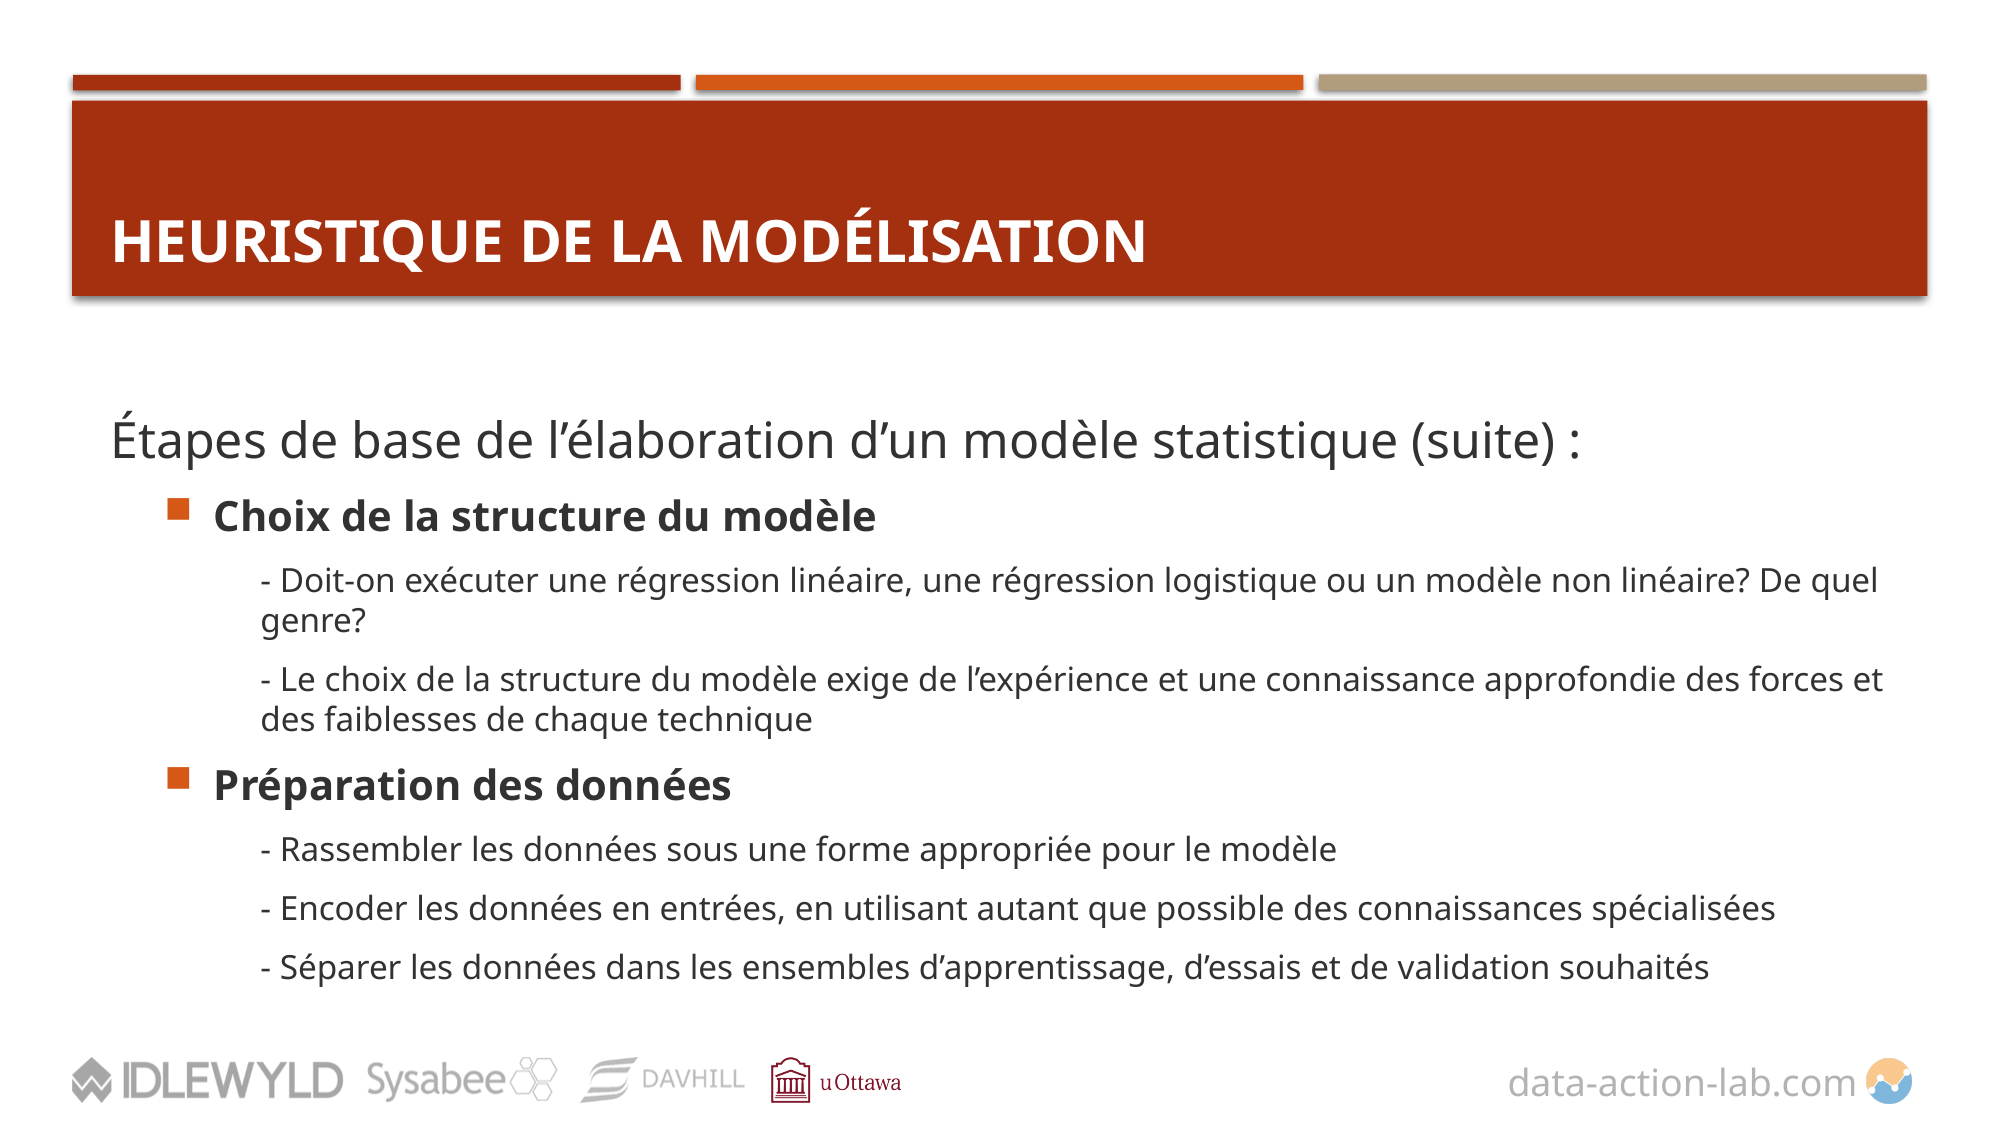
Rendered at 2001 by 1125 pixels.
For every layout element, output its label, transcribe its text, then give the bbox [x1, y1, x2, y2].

title HEURISTIQUE DE LA MODÉLISATION [95, 115, 1905, 282]
list Étapes de base de l’élaboration d’un modèle statistique (suite) : Choix de la structure du modèle - Doit-on exécuter une régression linéaire, une régression logistique ou un modèle non linéaire? De quel genre? - Le choix de la structure du modèle exige de l’expérience et une connaissance approfondie des forces et des faiblesses de chaque technique Préparation des données - Rassembler les données sous une forme appropriée pour le modèle - Encoder les données en entrées, en utilisant autant que possible des connaissances spécialisées - Séparer les données dans les ensembles d’apprentissage, d’essais et de validation souhaités [95, 357, 1905, 1037]
picture [72, 1057, 745, 1103]
picture [771, 1057, 901, 1103]
